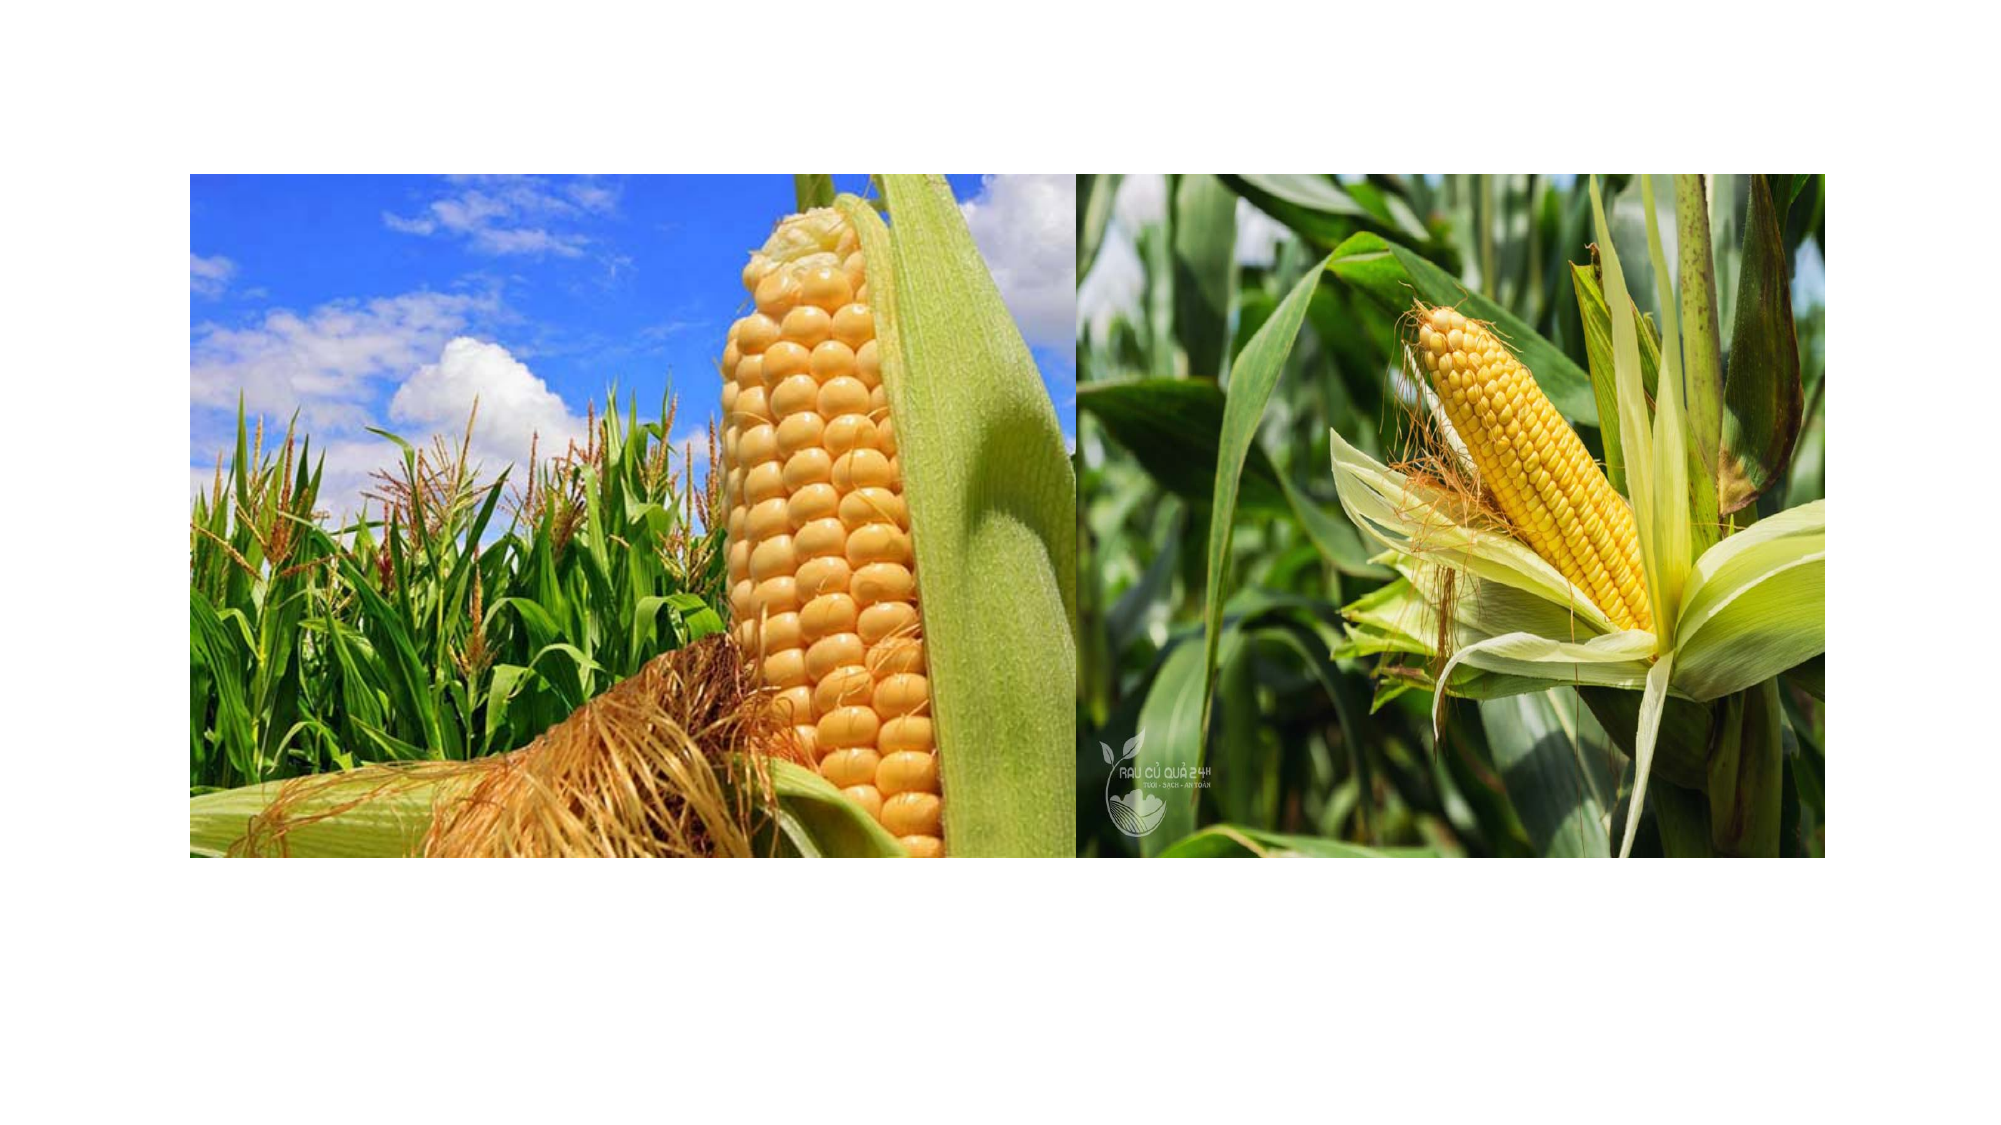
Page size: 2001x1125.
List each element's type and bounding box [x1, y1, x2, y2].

picture [190, 174, 1825, 858]
